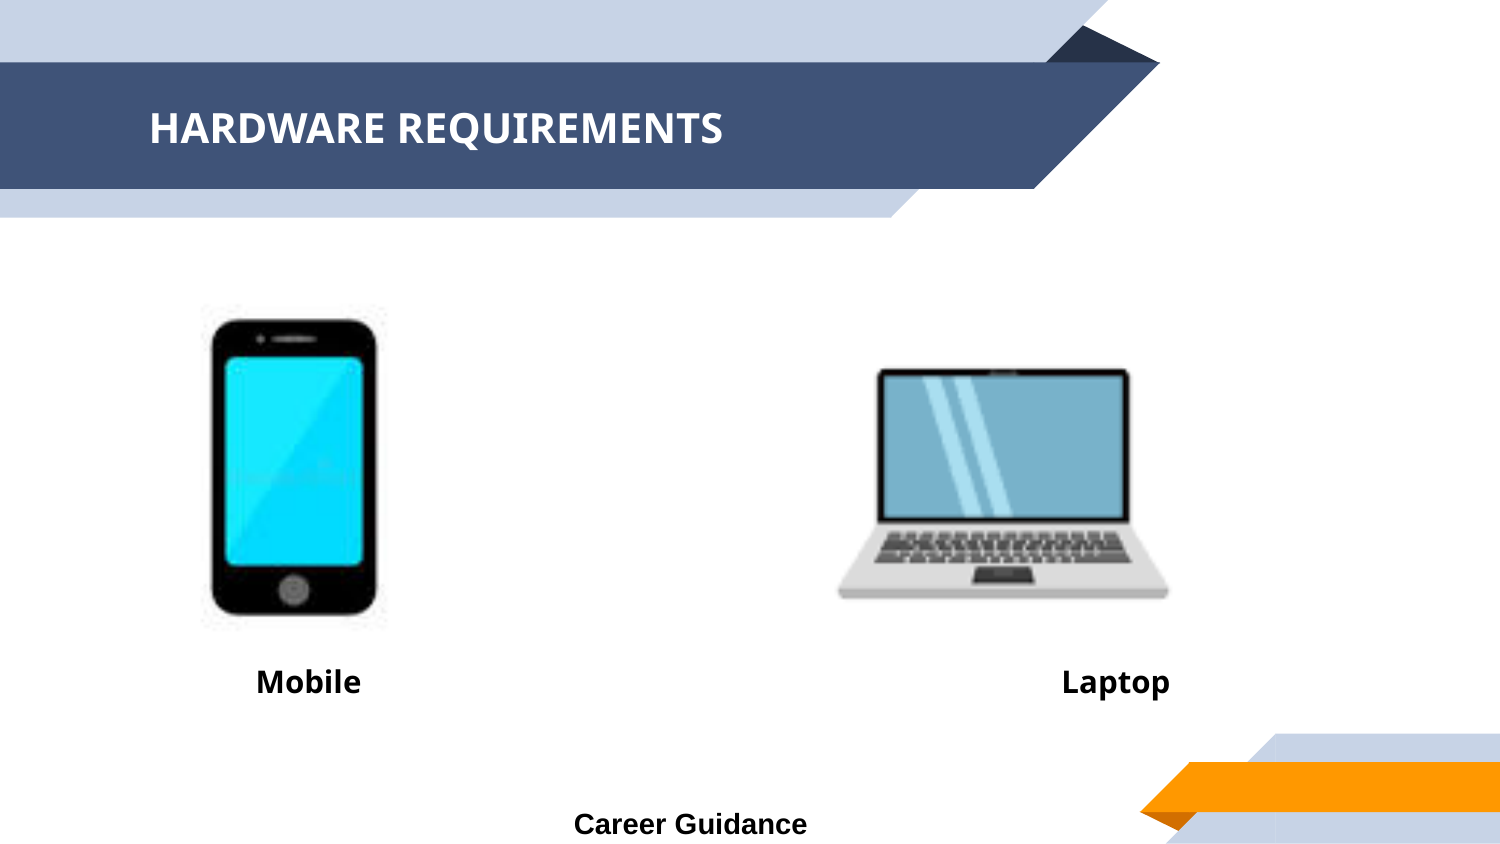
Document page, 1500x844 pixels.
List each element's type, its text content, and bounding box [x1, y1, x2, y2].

text_box Career Guidance [541, 750, 841, 844]
picture [759, 270, 1250, 700]
picture [108, 282, 482, 656]
text_box Mobile Laptop [191, 647, 1221, 715]
title HARDWARE REQUIREMENTS [133, 64, 997, 190]
slide_number [1249, 760, 1494, 813]
